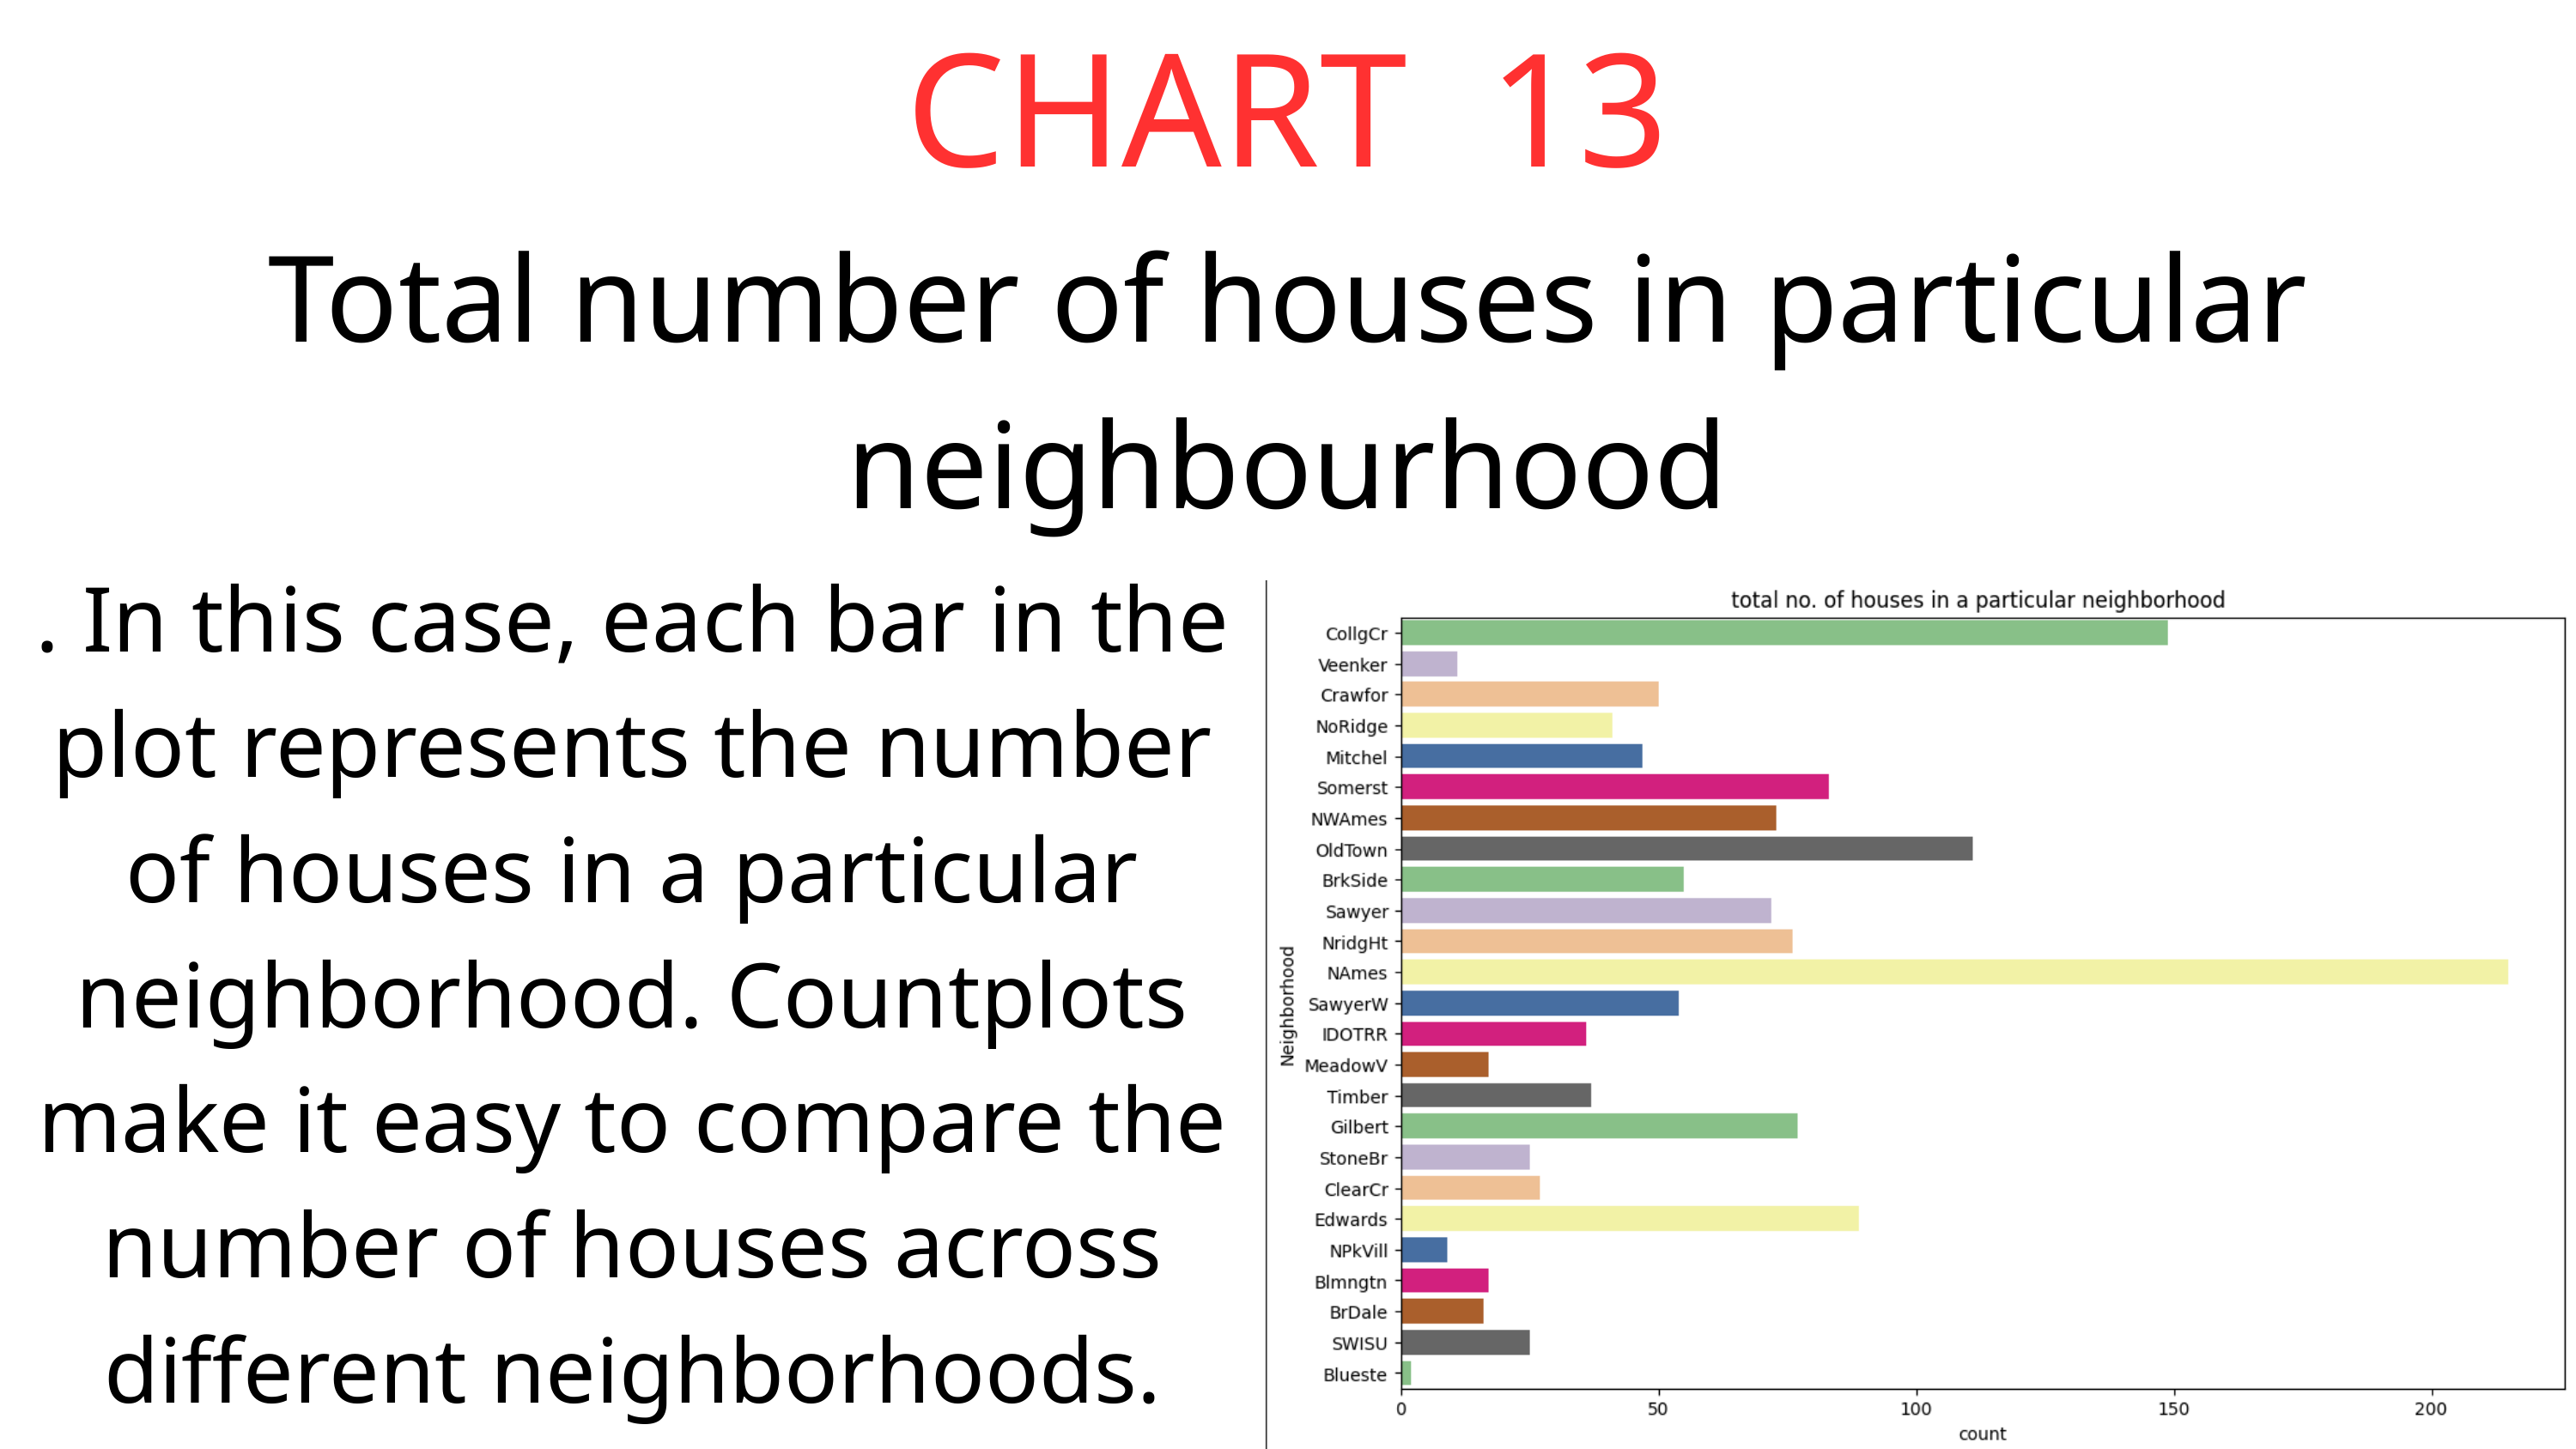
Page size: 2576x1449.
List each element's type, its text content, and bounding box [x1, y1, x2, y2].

text_box CHART 13 Total number of houses in particular neighbourhood [0, 0, 2576, 623]
text_box [1265, 623, 2576, 1449]
text_box . In this case, each bar in the plot represents the number of houses in a particular neighborhood. Countplots make it easy to compare the number of houses across different neighborhoods. [0, 544, 1266, 1422]
